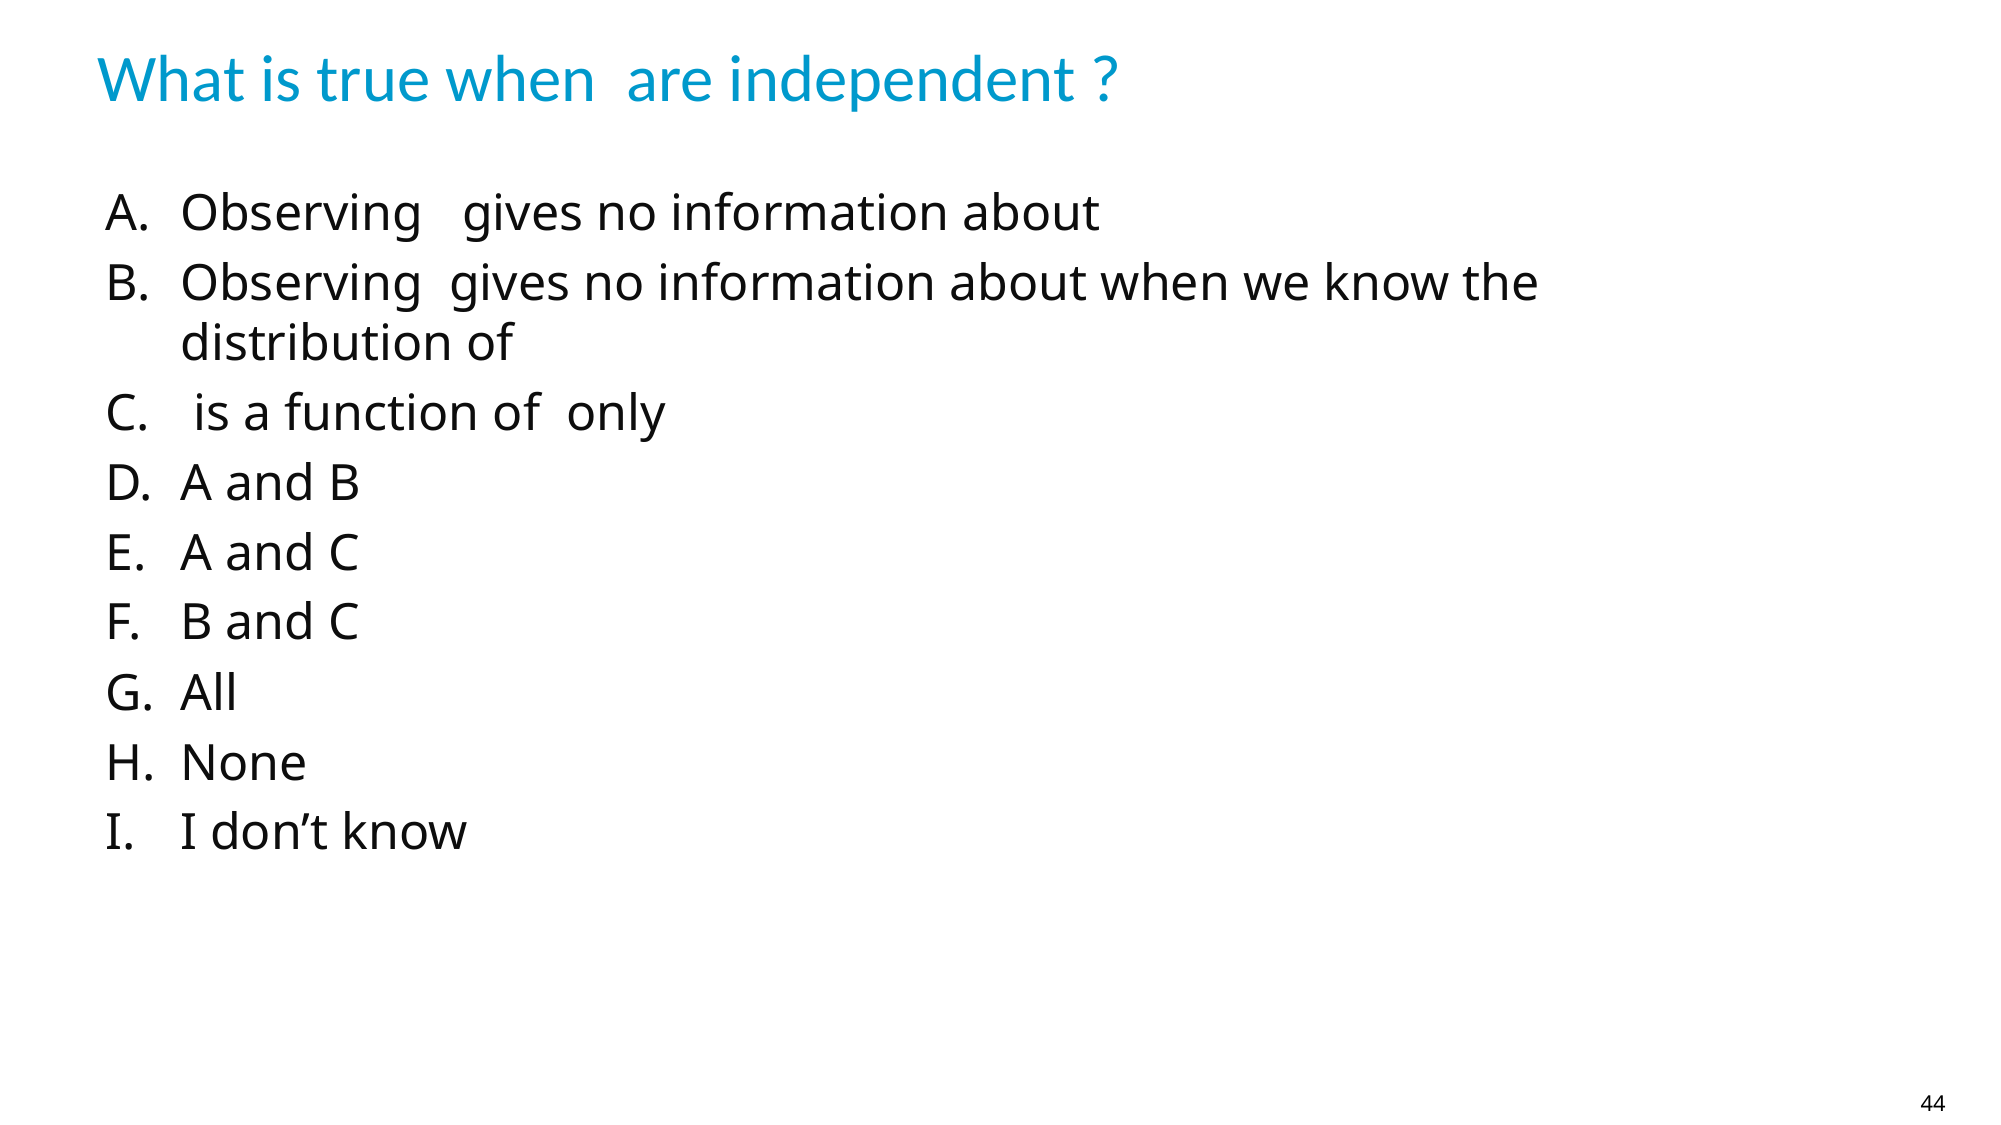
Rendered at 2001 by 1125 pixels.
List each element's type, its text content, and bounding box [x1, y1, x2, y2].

footer 44 [1866, 1082, 2000, 1125]
